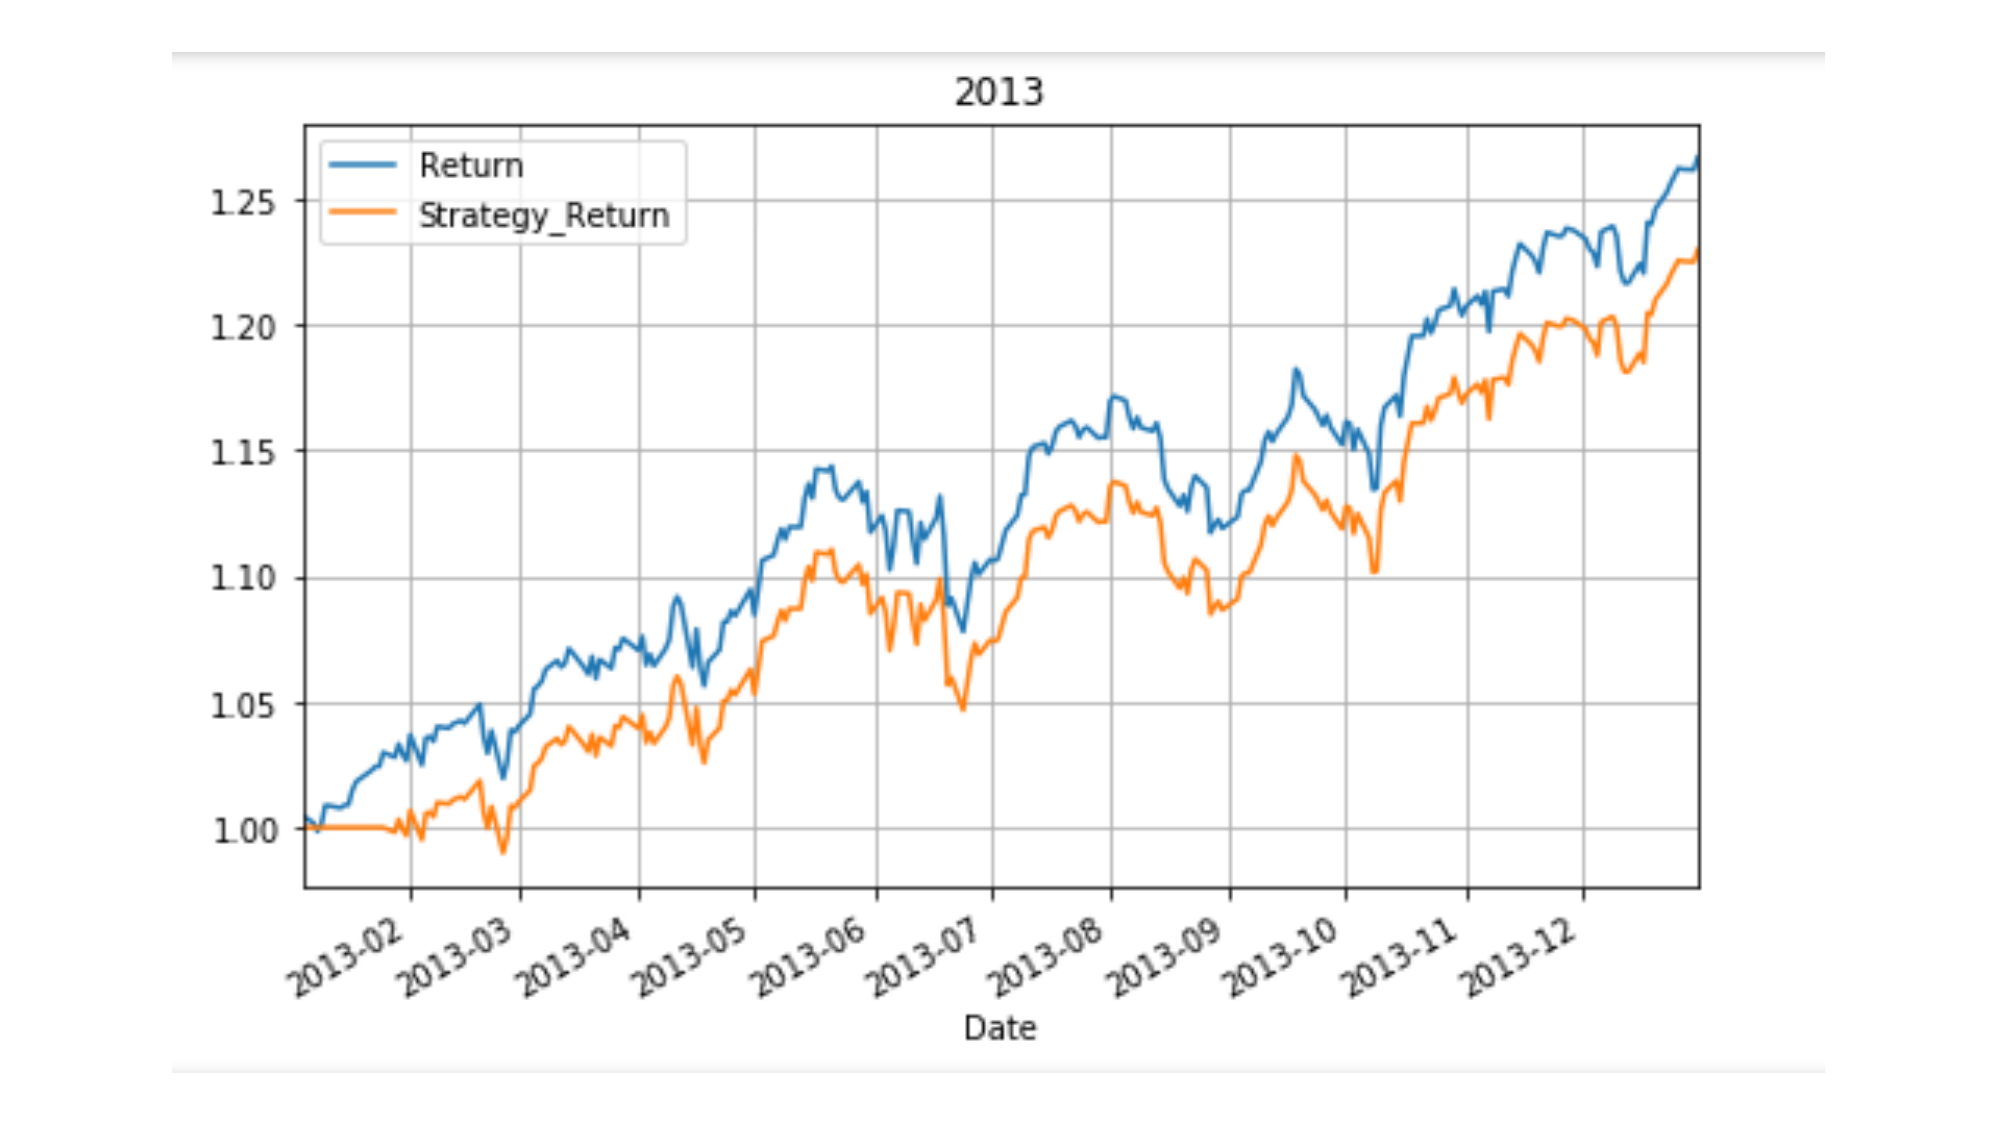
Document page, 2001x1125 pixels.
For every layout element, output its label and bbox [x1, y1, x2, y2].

picture [172, 51, 1825, 1073]
